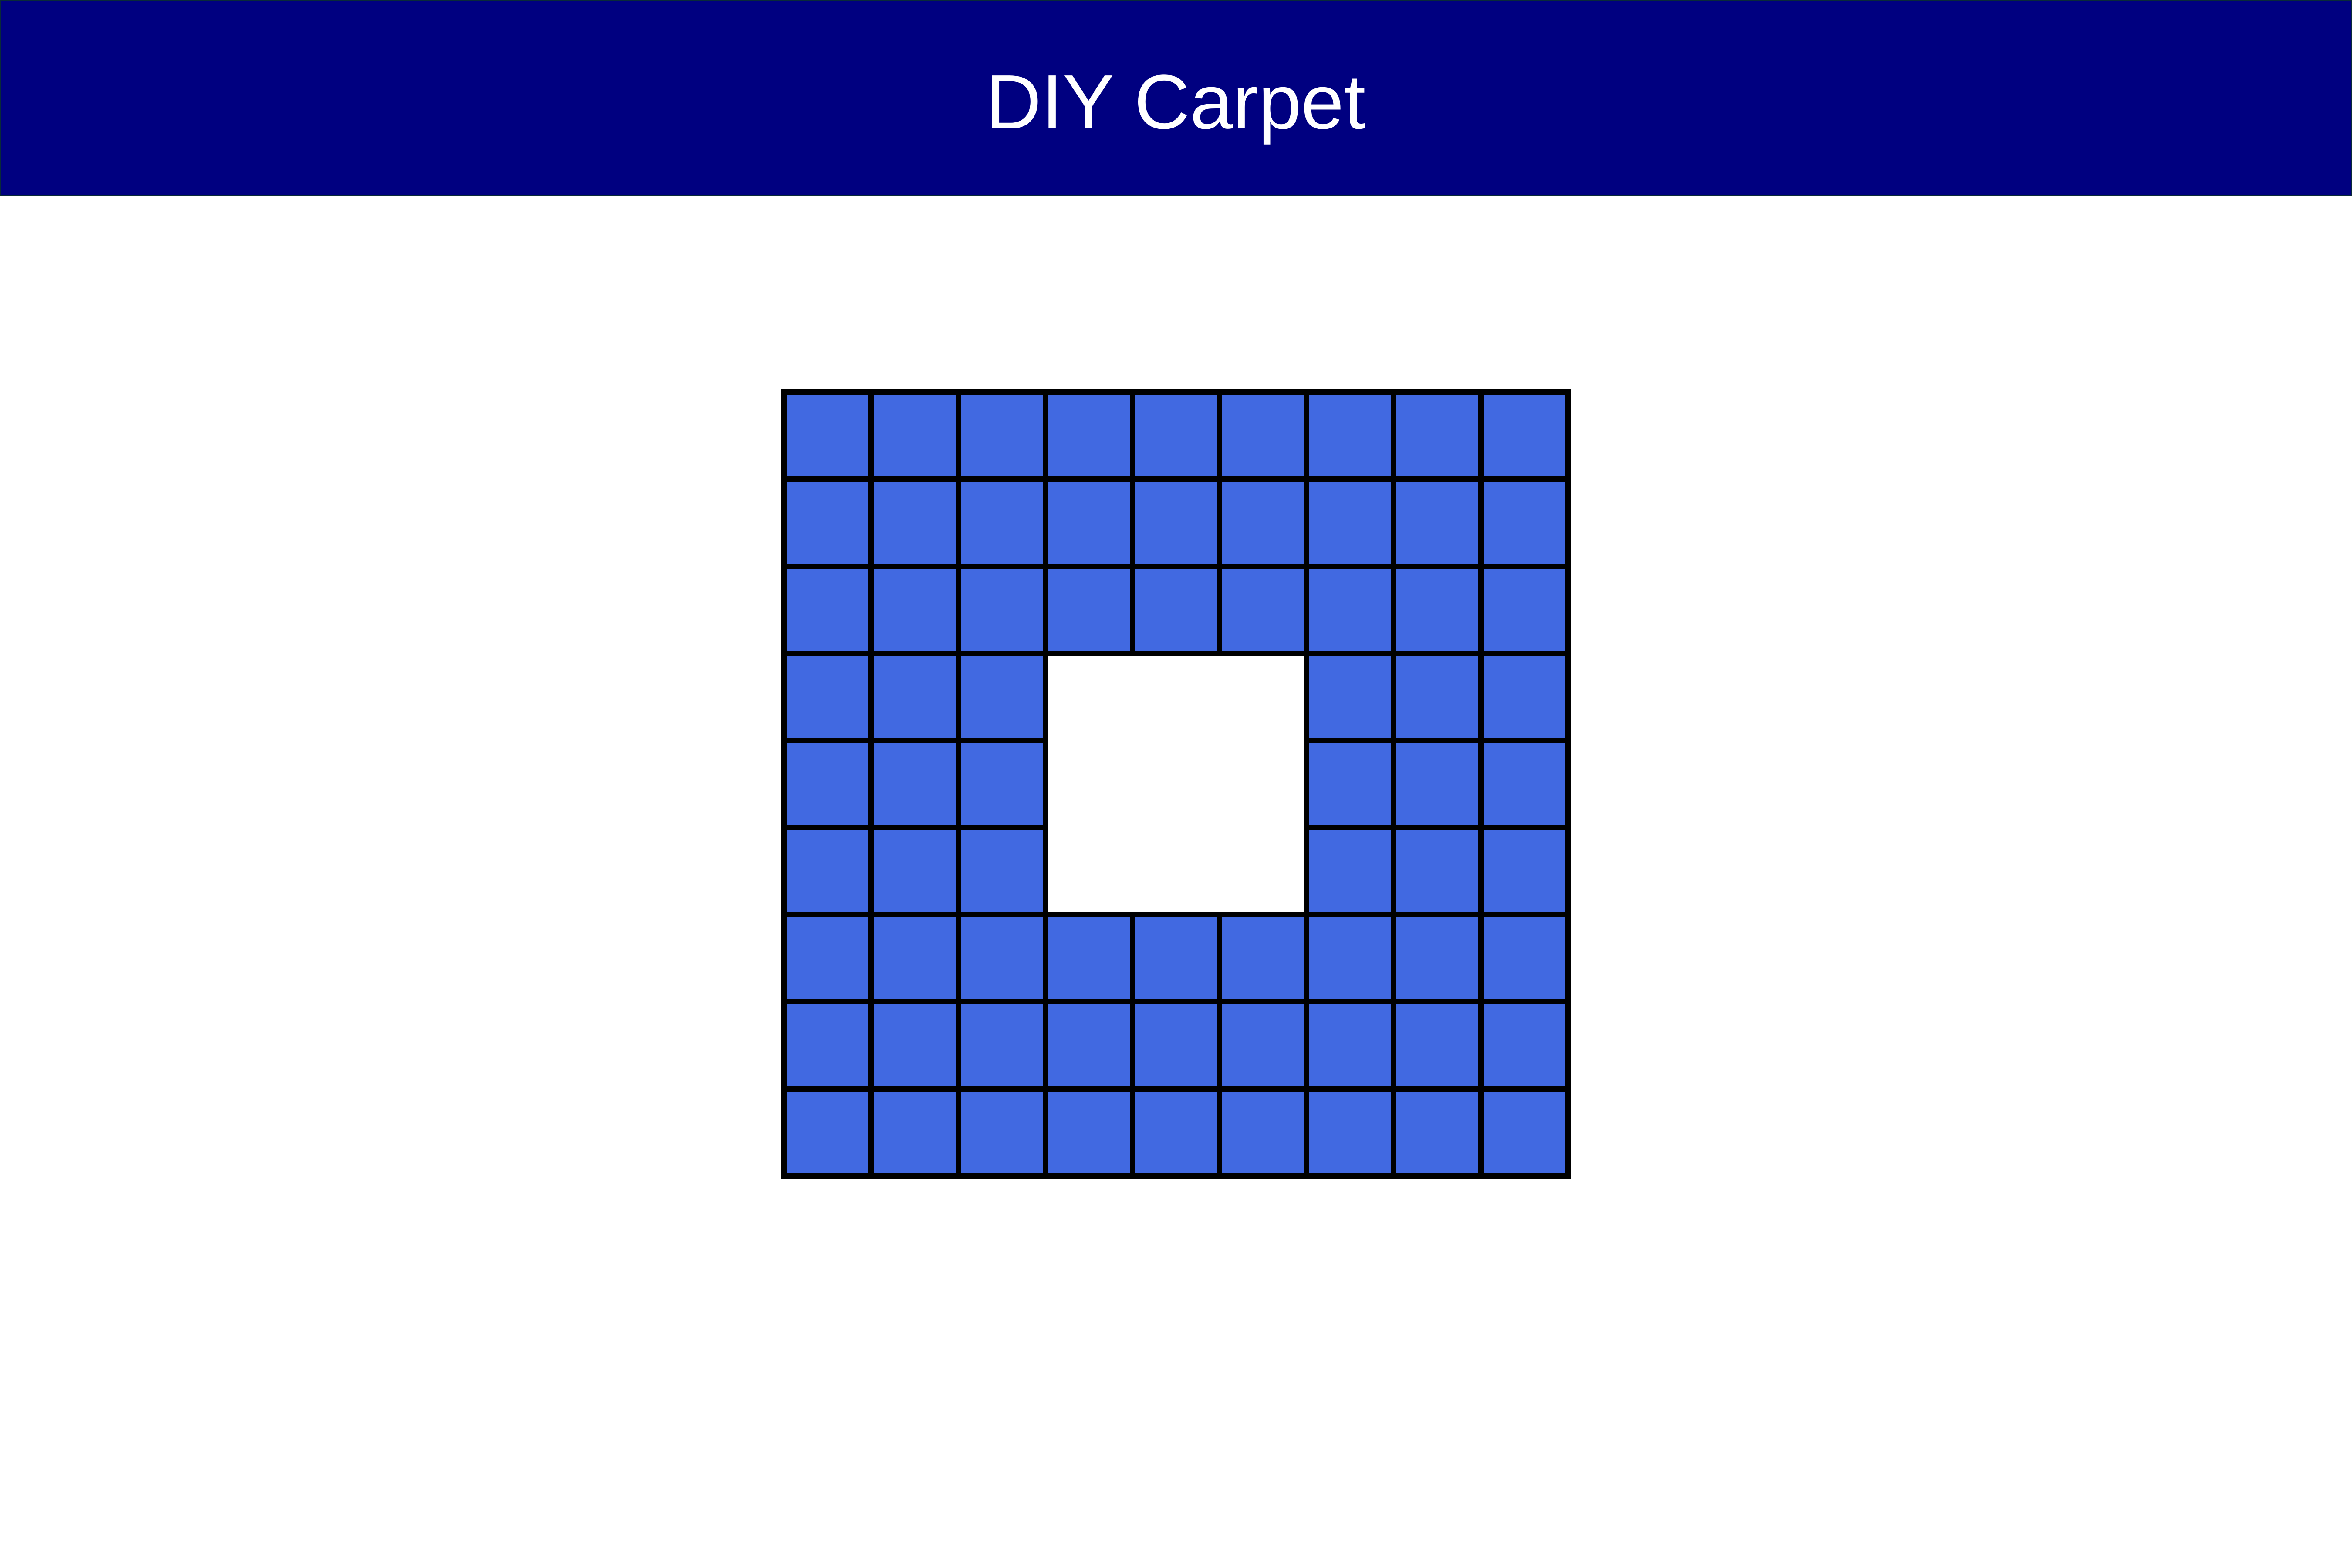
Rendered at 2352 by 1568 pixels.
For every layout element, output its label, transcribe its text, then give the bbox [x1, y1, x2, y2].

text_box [1045, 392, 1306, 654]
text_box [784, 653, 1046, 914]
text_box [1306, 915, 1568, 1176]
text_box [1306, 392, 1568, 653]
text_box DIY Carpet [0, 0, 2352, 196]
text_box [784, 914, 1045, 1176]
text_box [1306, 653, 1568, 915]
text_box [784, 392, 1045, 653]
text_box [1045, 914, 1306, 1176]
